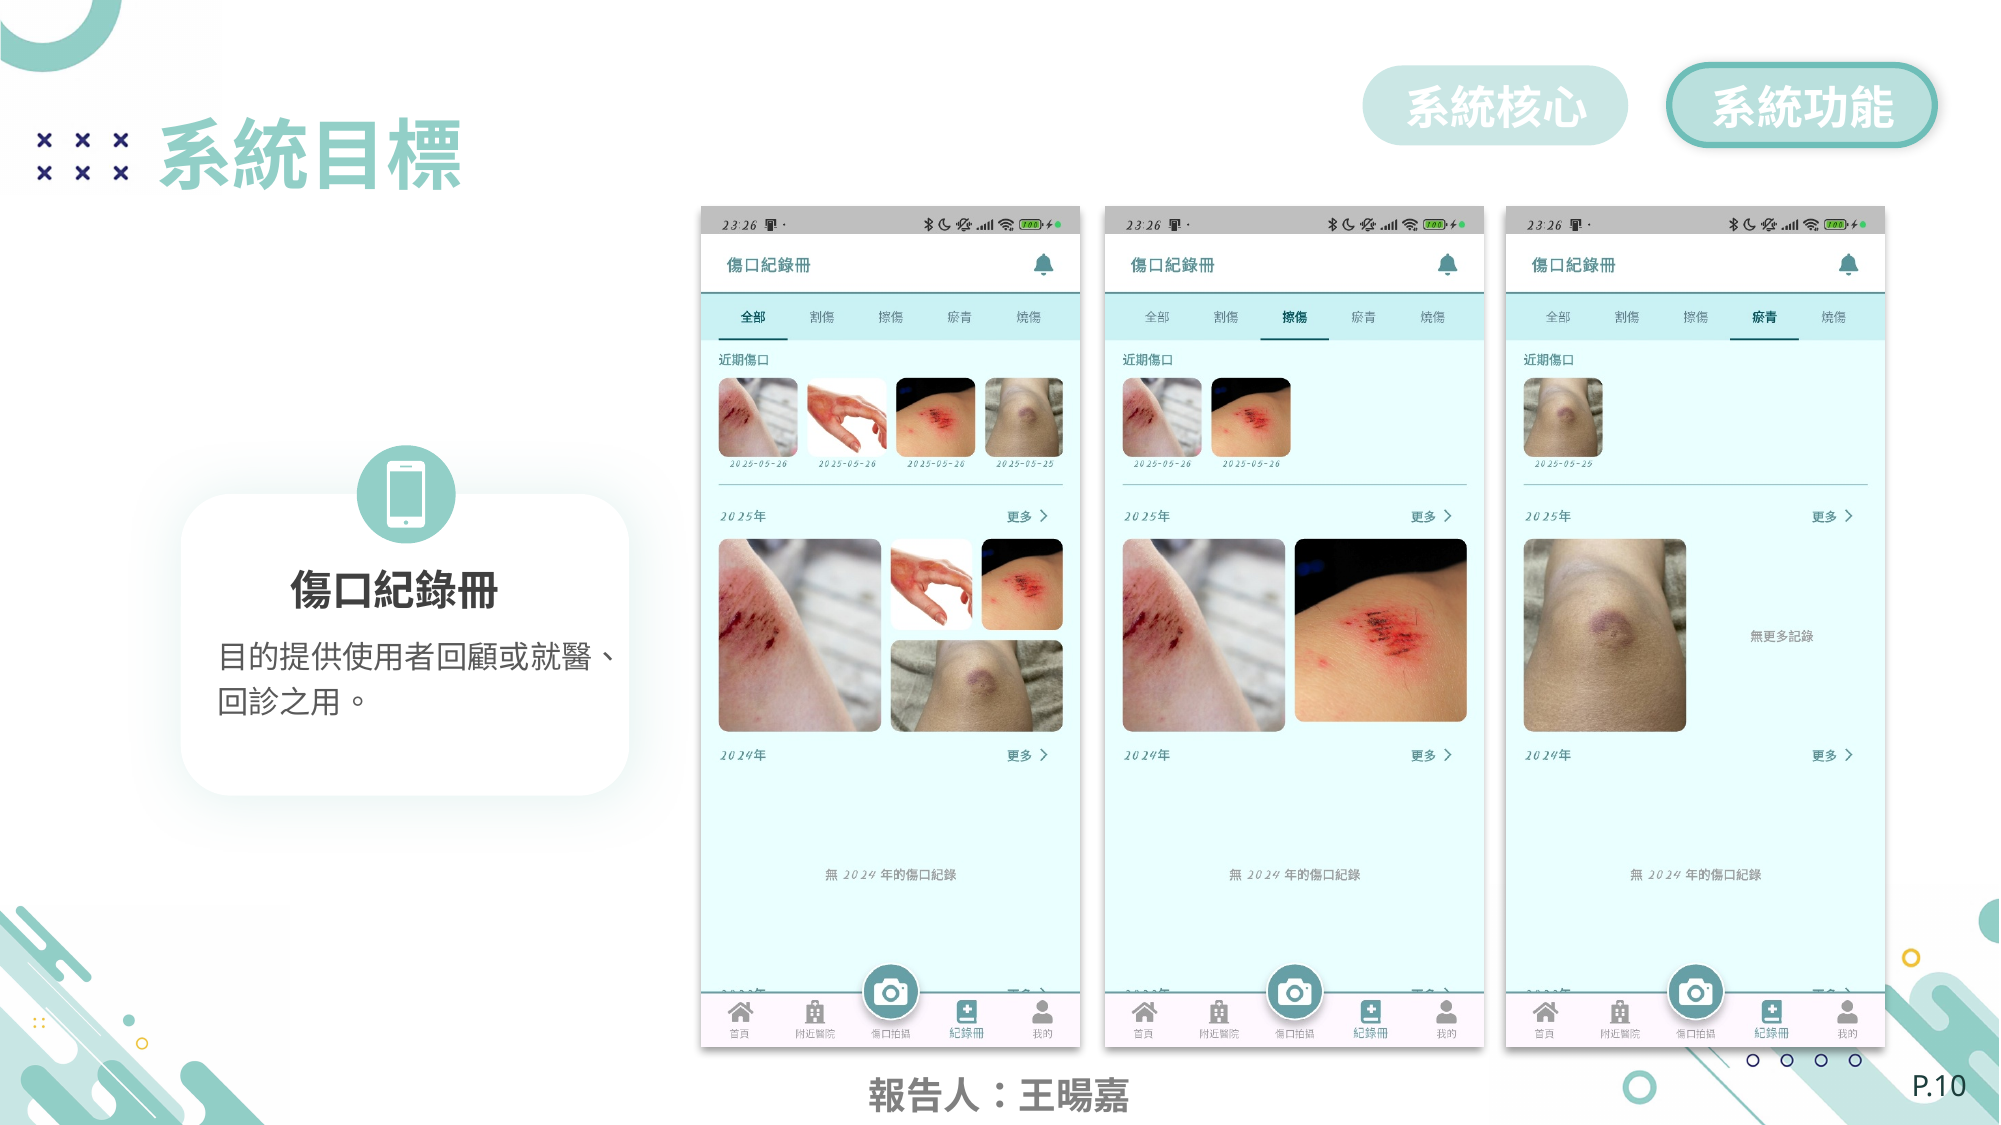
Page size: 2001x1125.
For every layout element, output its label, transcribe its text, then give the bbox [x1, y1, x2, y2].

picture [1489, 206, 1999, 1125]
text_box [1361, 64, 1630, 147]
text_box 系統功能 [1697, 70, 1907, 140]
text_box 報告人：王暘嘉 [826, 1059, 1174, 1121]
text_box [180, 444, 630, 796]
text_box 系統目標 [141, 98, 488, 201]
text_box [1668, 64, 1936, 147]
picture [1105, 206, 1484, 1047]
text_box 系統核心 [1390, 71, 1601, 140]
picture [701, 206, 1080, 1047]
picture [0, 0, 222, 195]
picture [0, 905, 290, 1125]
